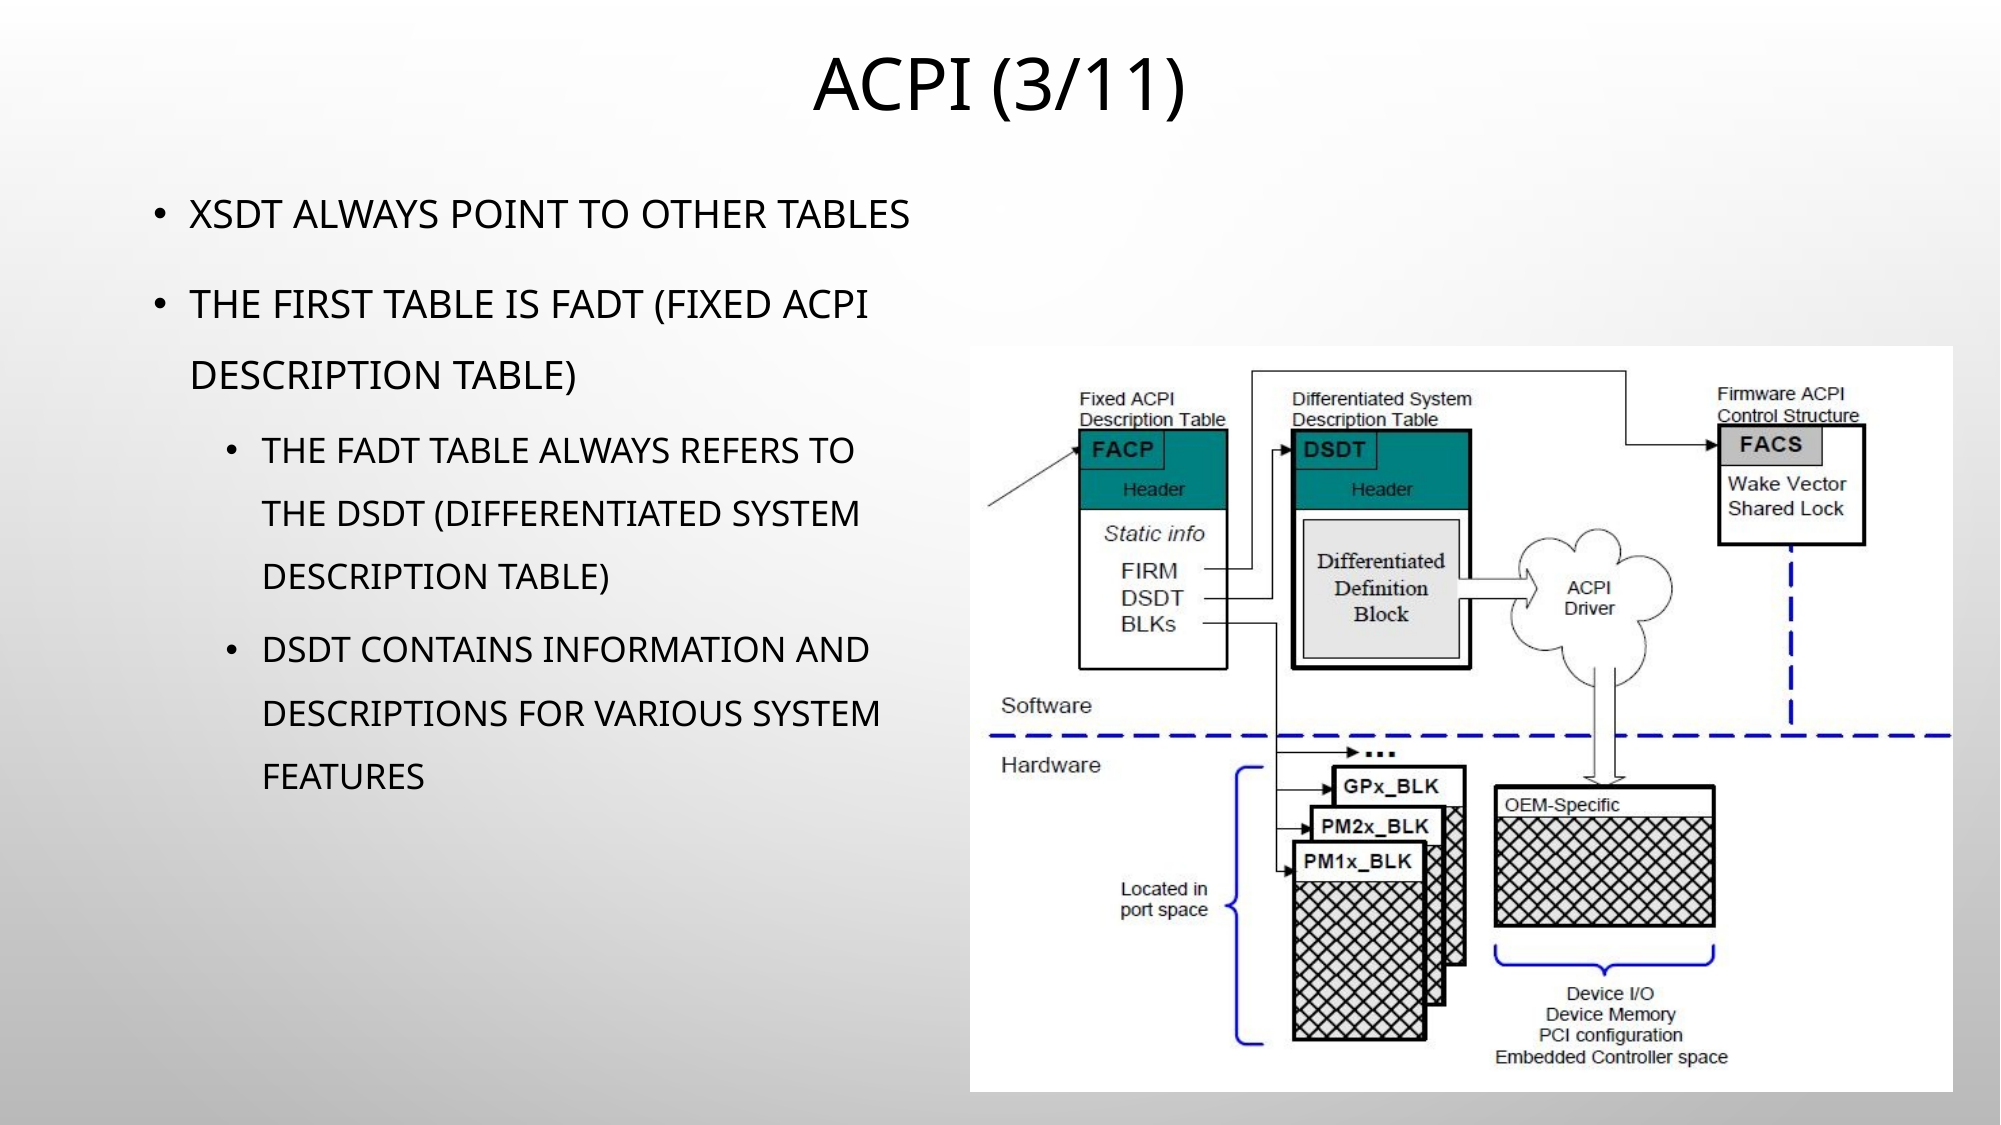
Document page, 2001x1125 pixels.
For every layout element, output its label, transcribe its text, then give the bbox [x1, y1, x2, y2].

list XSDT always point to other tables the first table is FADT (Fixed ACPI Description table) the FADT table always refers to the DSDT (Differentiated System Description Table) DSDT contains information and descriptions for various system features [138, 158, 928, 835]
title ACPI (3/11) [137, 40, 1863, 134]
picture [0, 0, 2000, 1125]
